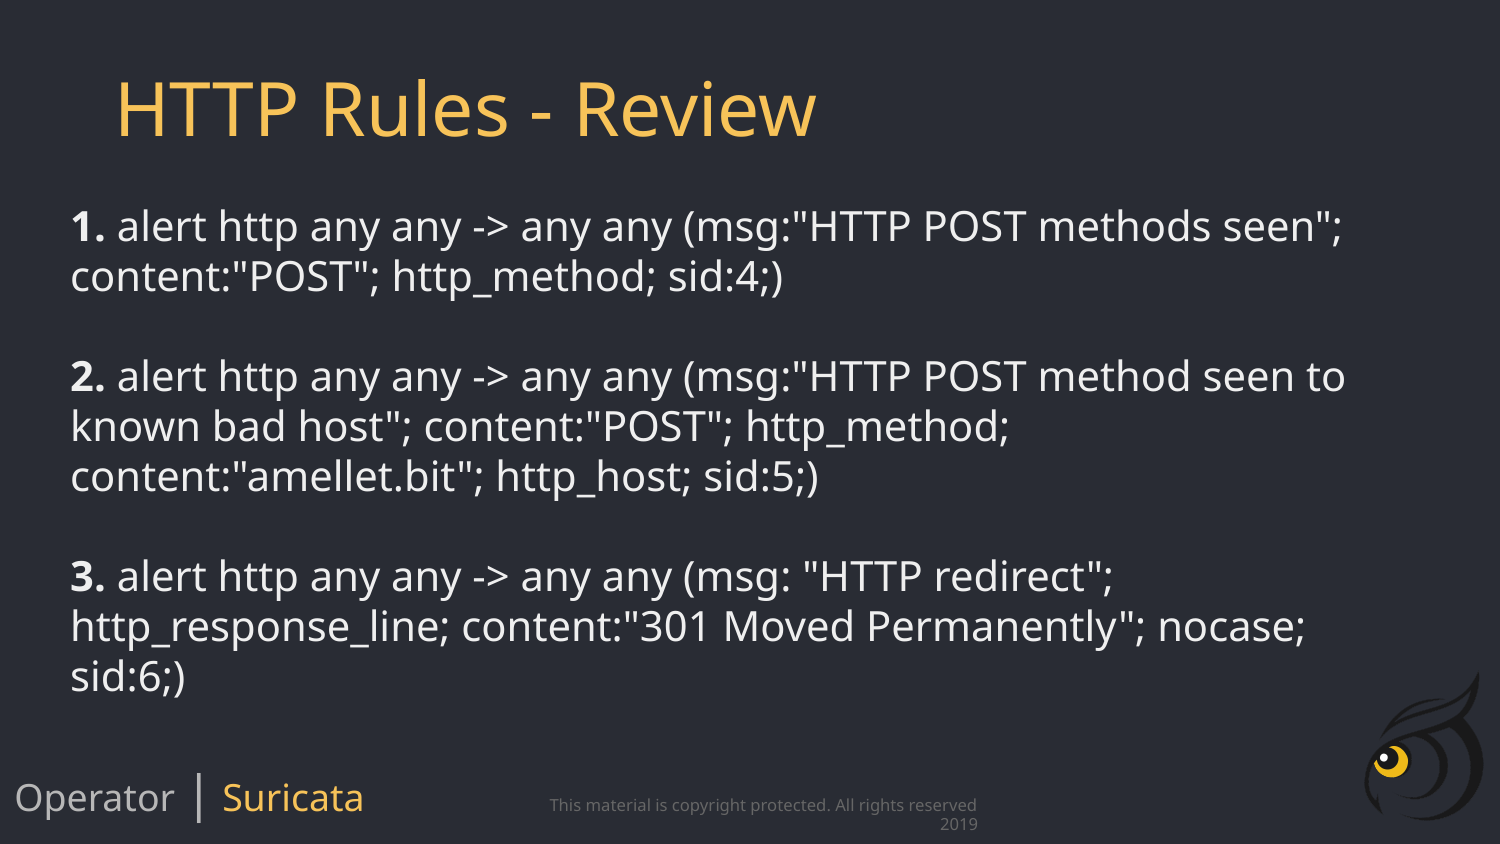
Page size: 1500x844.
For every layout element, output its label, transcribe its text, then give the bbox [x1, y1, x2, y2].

picture [1364, 670, 1484, 821]
list 1. alert http any any -> any any (msg:"HTTP POST methods seen"; content:"POST"; http_method; sid:4;) 2. alert http any any -> any any (msg:"HTTP POST method seen to known bad host"; content:"POST"; http_method; content:"amellet.bit"; http_host; sid:5;) 3. alert http any any -> any any (msg: "HTTP redirect"; http_response_line; content:"301 Moved Permanently"; nocase; sid:6;) [58, 188, 1439, 697]
title HTTP Rules - Review [103, 50, 1397, 174]
